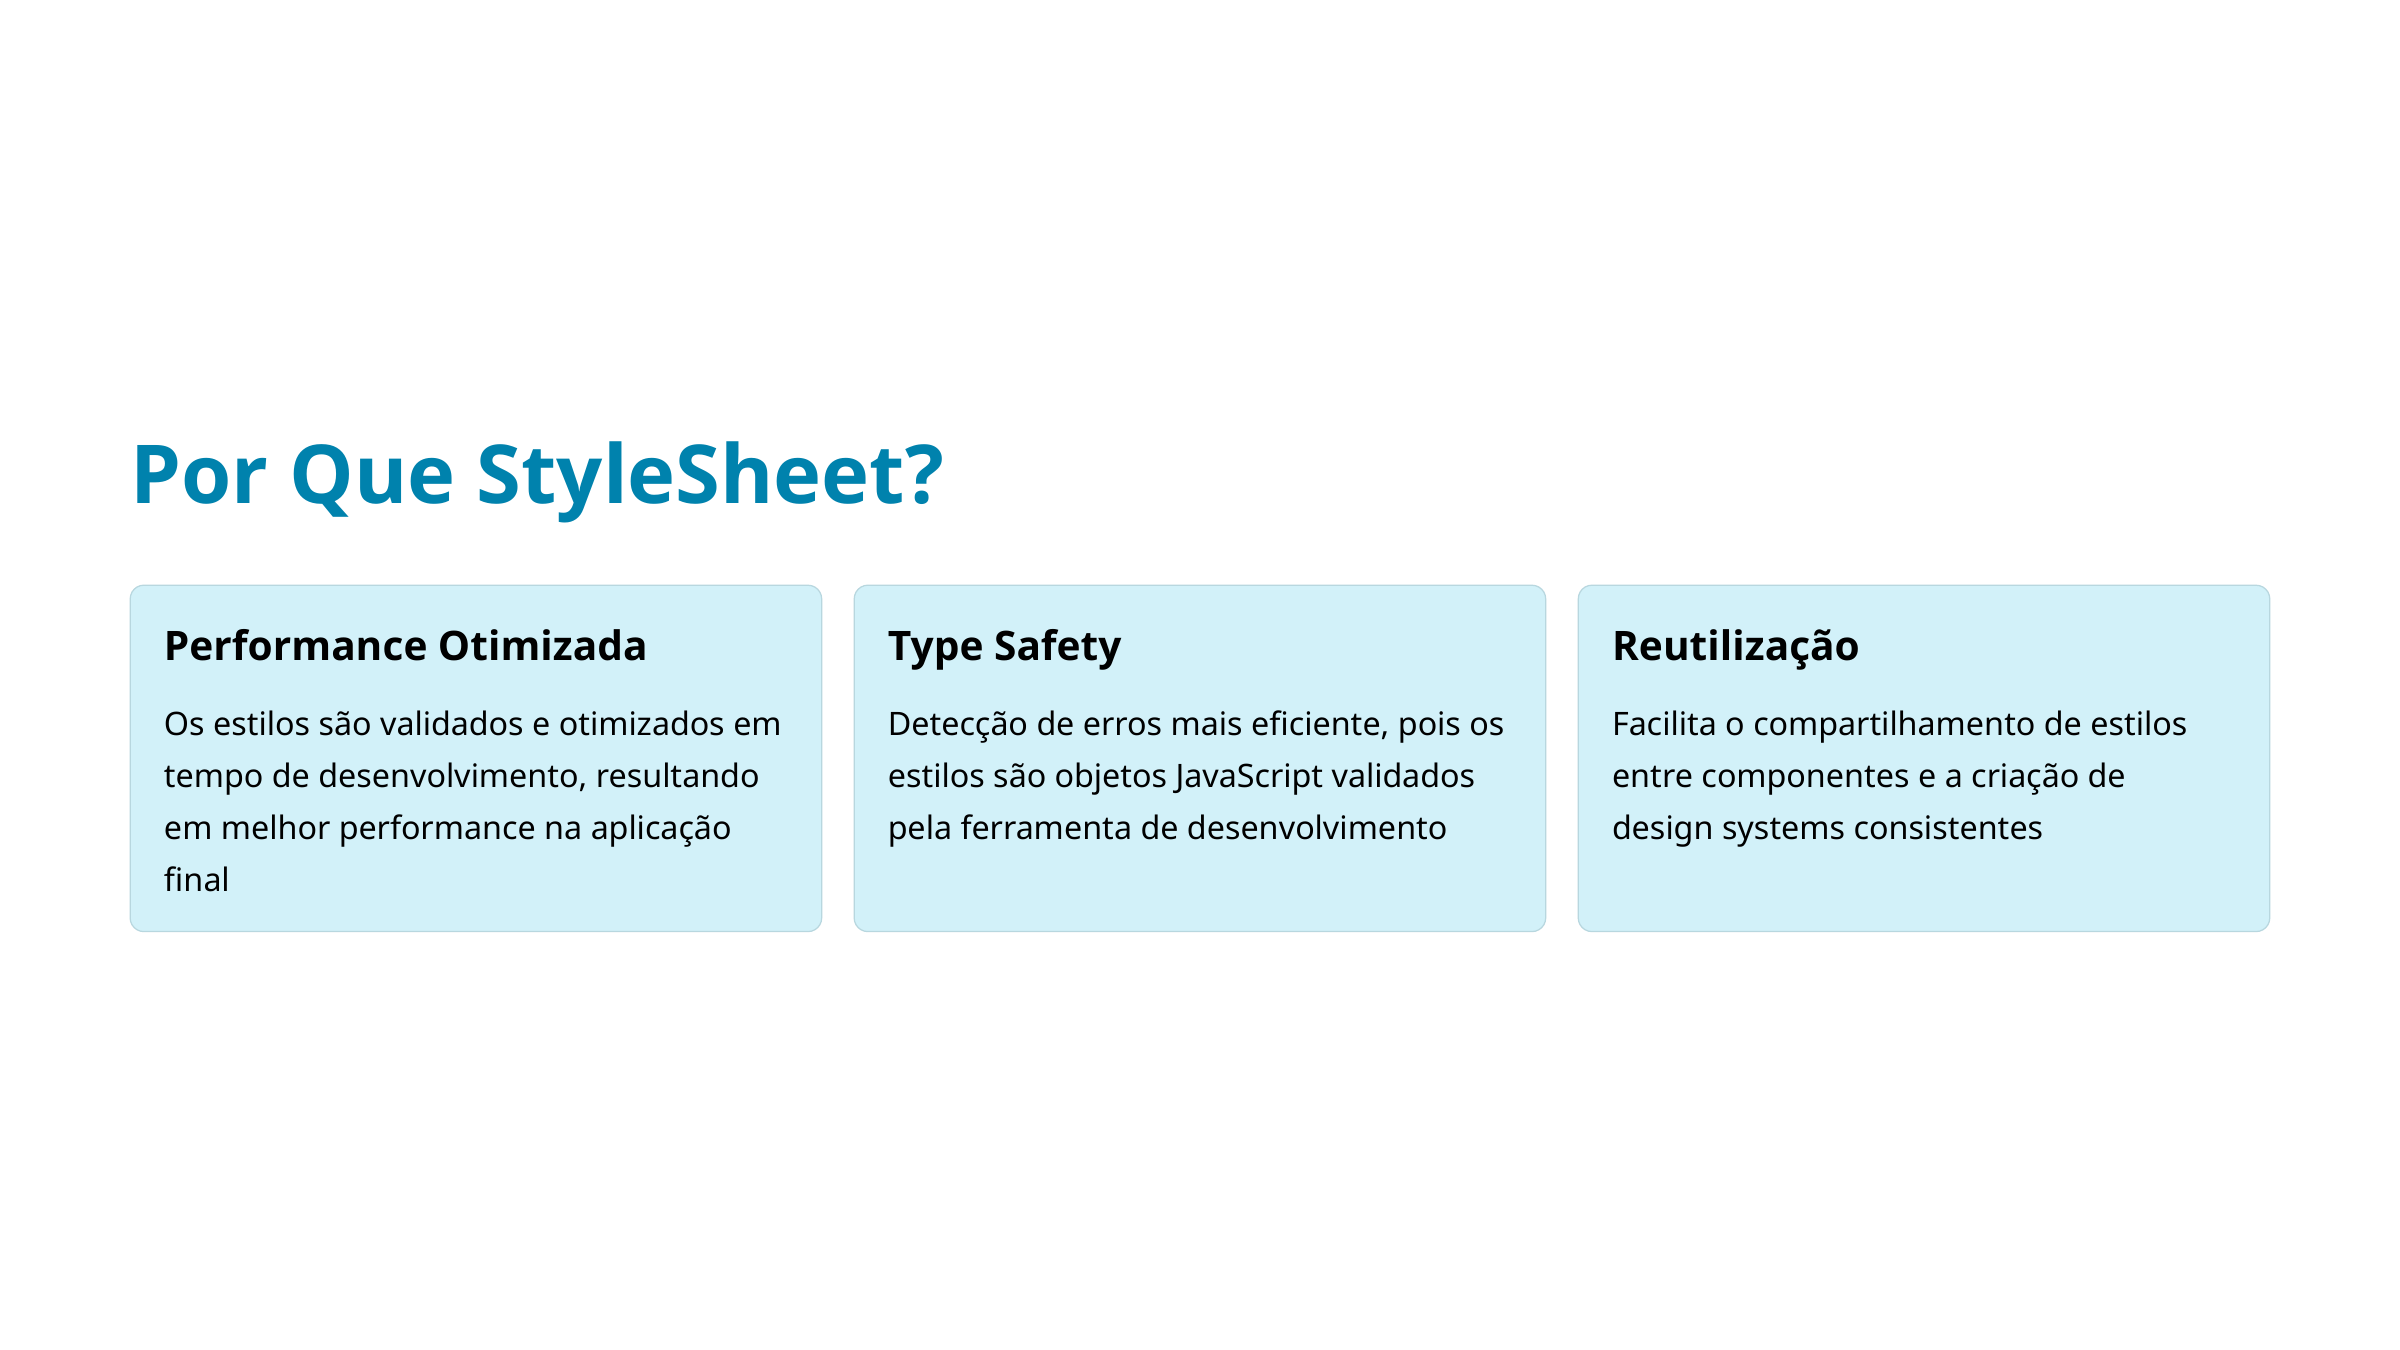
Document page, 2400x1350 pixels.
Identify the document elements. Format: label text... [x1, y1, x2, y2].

text_box Os estilos são validados e otimizados em tempo de desenvolvimento, resultando em melhor performance na aplicação final [163, 689, 788, 898]
text_box [1578, 585, 2270, 932]
text_box [130, 585, 822, 932]
text_box Reutilização [1612, 618, 2019, 670]
text_box Detecção de erros mais eficiente, pois os estilos são objetos JavaScript validados pela ferramenta de desenvolvimento [888, 689, 1512, 898]
text_box [854, 585, 1546, 932]
text_box Performance Otimizada [163, 618, 622, 670]
text_box Type Safety [888, 618, 1295, 670]
text_box Facilita o compartilhamento de estilos entre componentes e a criação de design systems consistentes [1612, 689, 2236, 846]
text_box Por Que StyleSheet? [130, 418, 945, 520]
